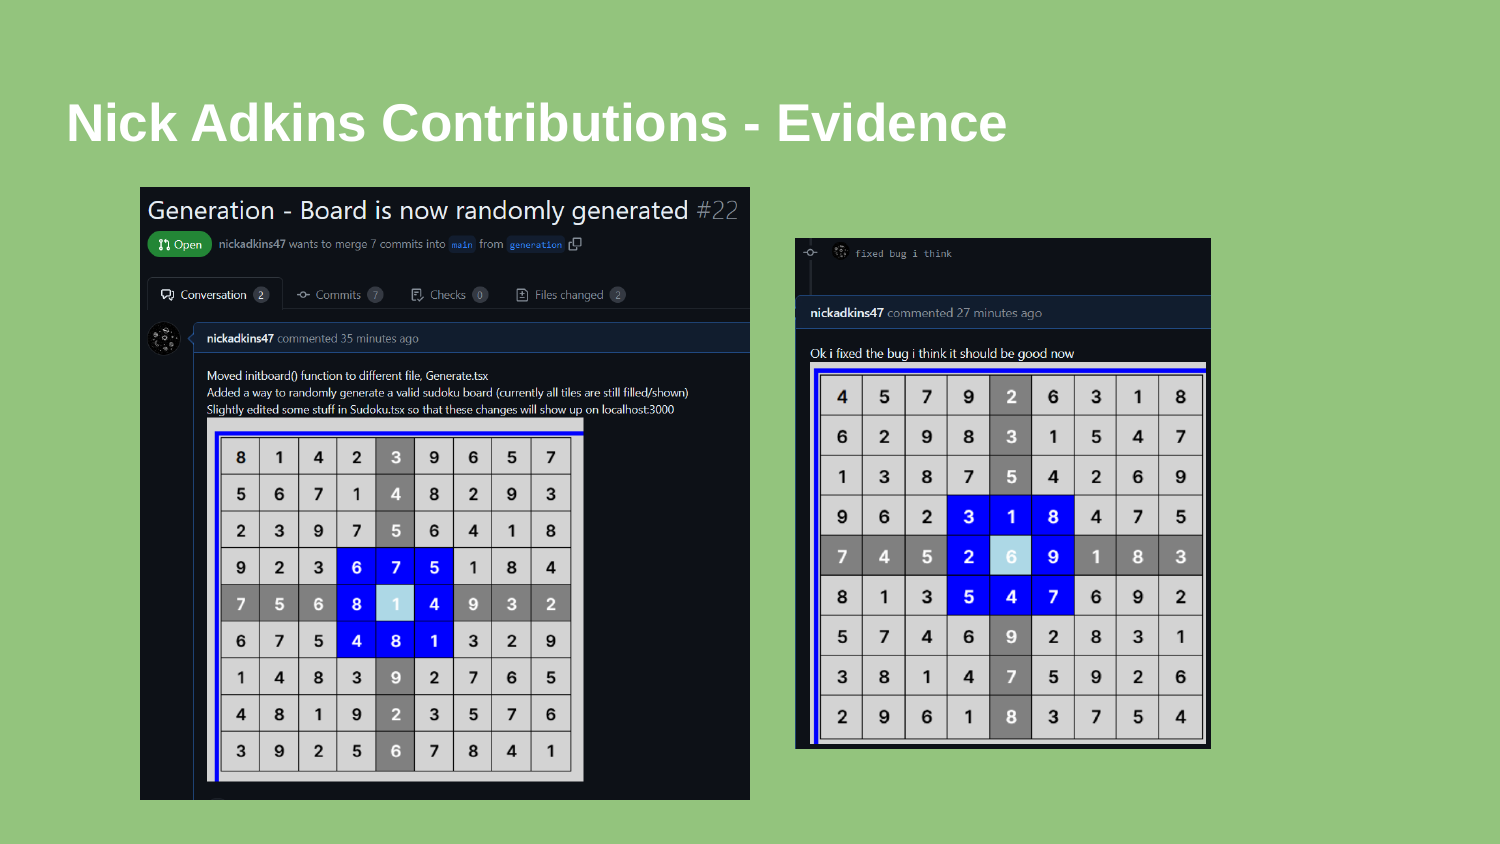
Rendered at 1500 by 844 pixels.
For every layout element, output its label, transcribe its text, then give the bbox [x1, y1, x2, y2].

title Nick Adkins Contributions - Evidence [51, 72, 1449, 167]
picture [794, 237, 1211, 749]
picture [139, 186, 751, 800]
